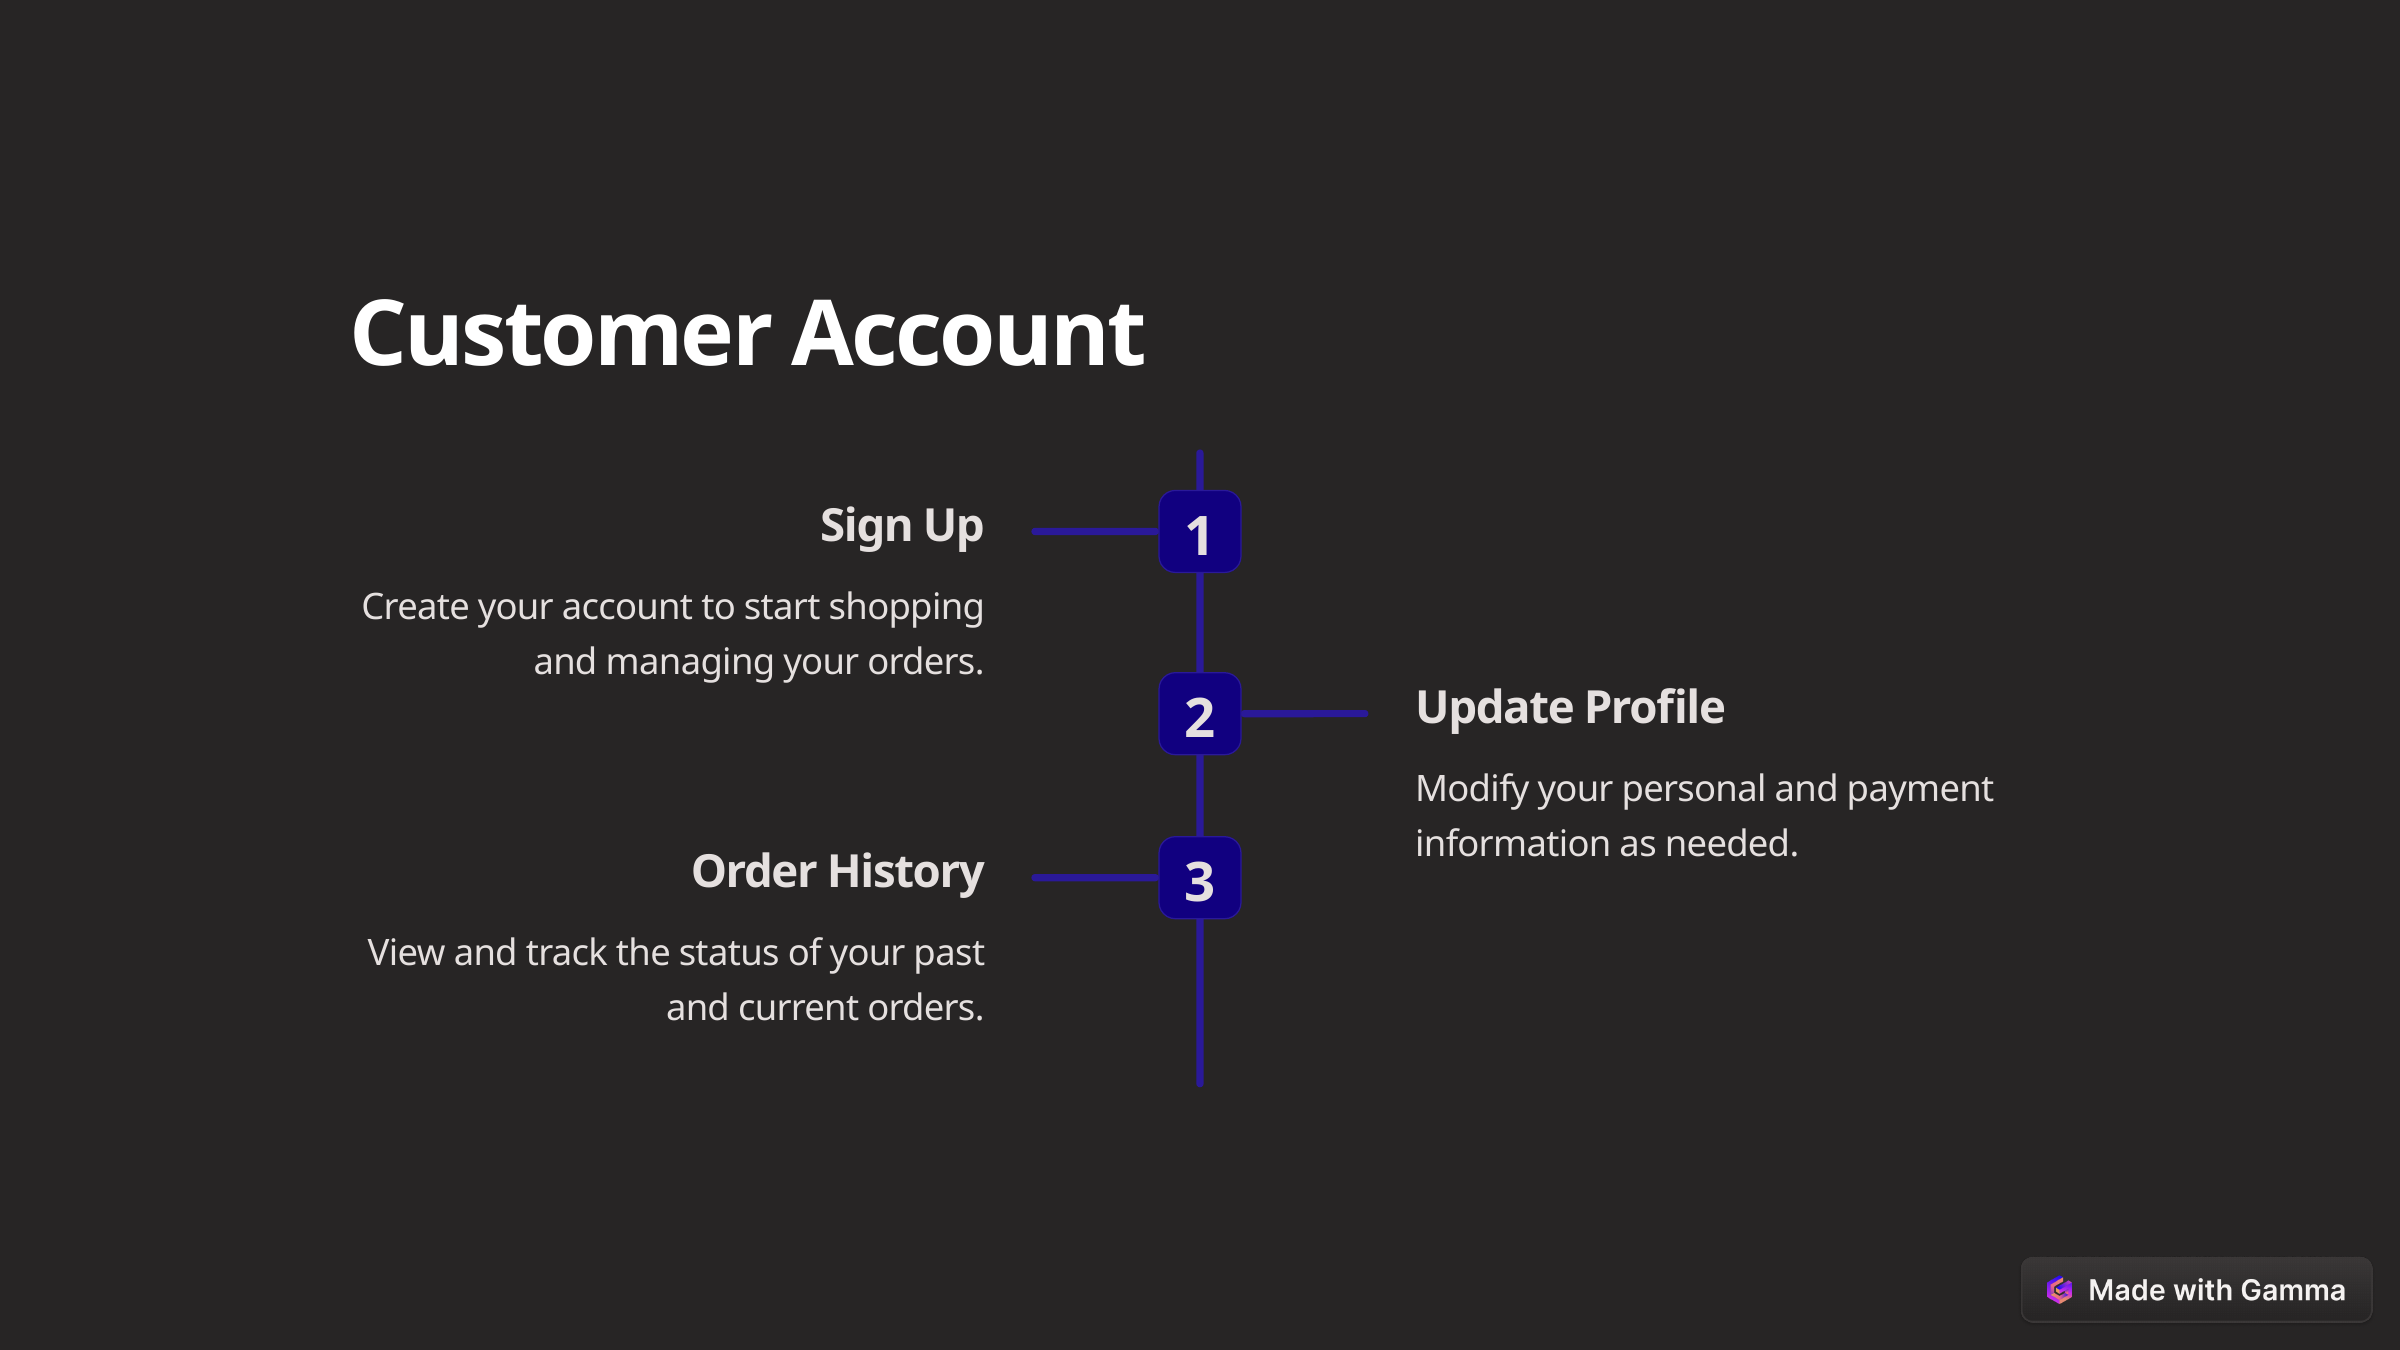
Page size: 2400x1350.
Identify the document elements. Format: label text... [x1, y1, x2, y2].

text_box Sign Up [543, 485, 1000, 543]
text_box [1242, 710, 1369, 718]
text_box [1158, 836, 1242, 919]
picture [2008, 1244, 2385, 1335]
text_box 3 [1182, 850, 1218, 905]
text_box [1196, 755, 1204, 836]
text_box 2 [1183, 686, 1217, 741]
text_box View and track the status of your past and current orders. [334, 910, 1000, 1021]
text_box [1031, 527, 1158, 536]
text_box [0, 0, 2400, 1350]
text_box Modify your personal and payment information as needed. [1400, 746, 2066, 857]
text_box [1158, 490, 1242, 573]
text_box 1 [1187, 504, 1213, 559]
text_box [1196, 573, 1204, 672]
text_box [1031, 874, 1158, 882]
text_box [1196, 919, 1204, 1088]
text_box Order History [543, 832, 1000, 889]
text_box [1158, 672, 1242, 755]
text_box [1196, 449, 1204, 490]
text_box Update Profile [1400, 668, 1857, 725]
text_box Customer Account [334, 262, 1246, 377]
text_box Create your account to start shopping and managing your orders. [334, 564, 1000, 674]
